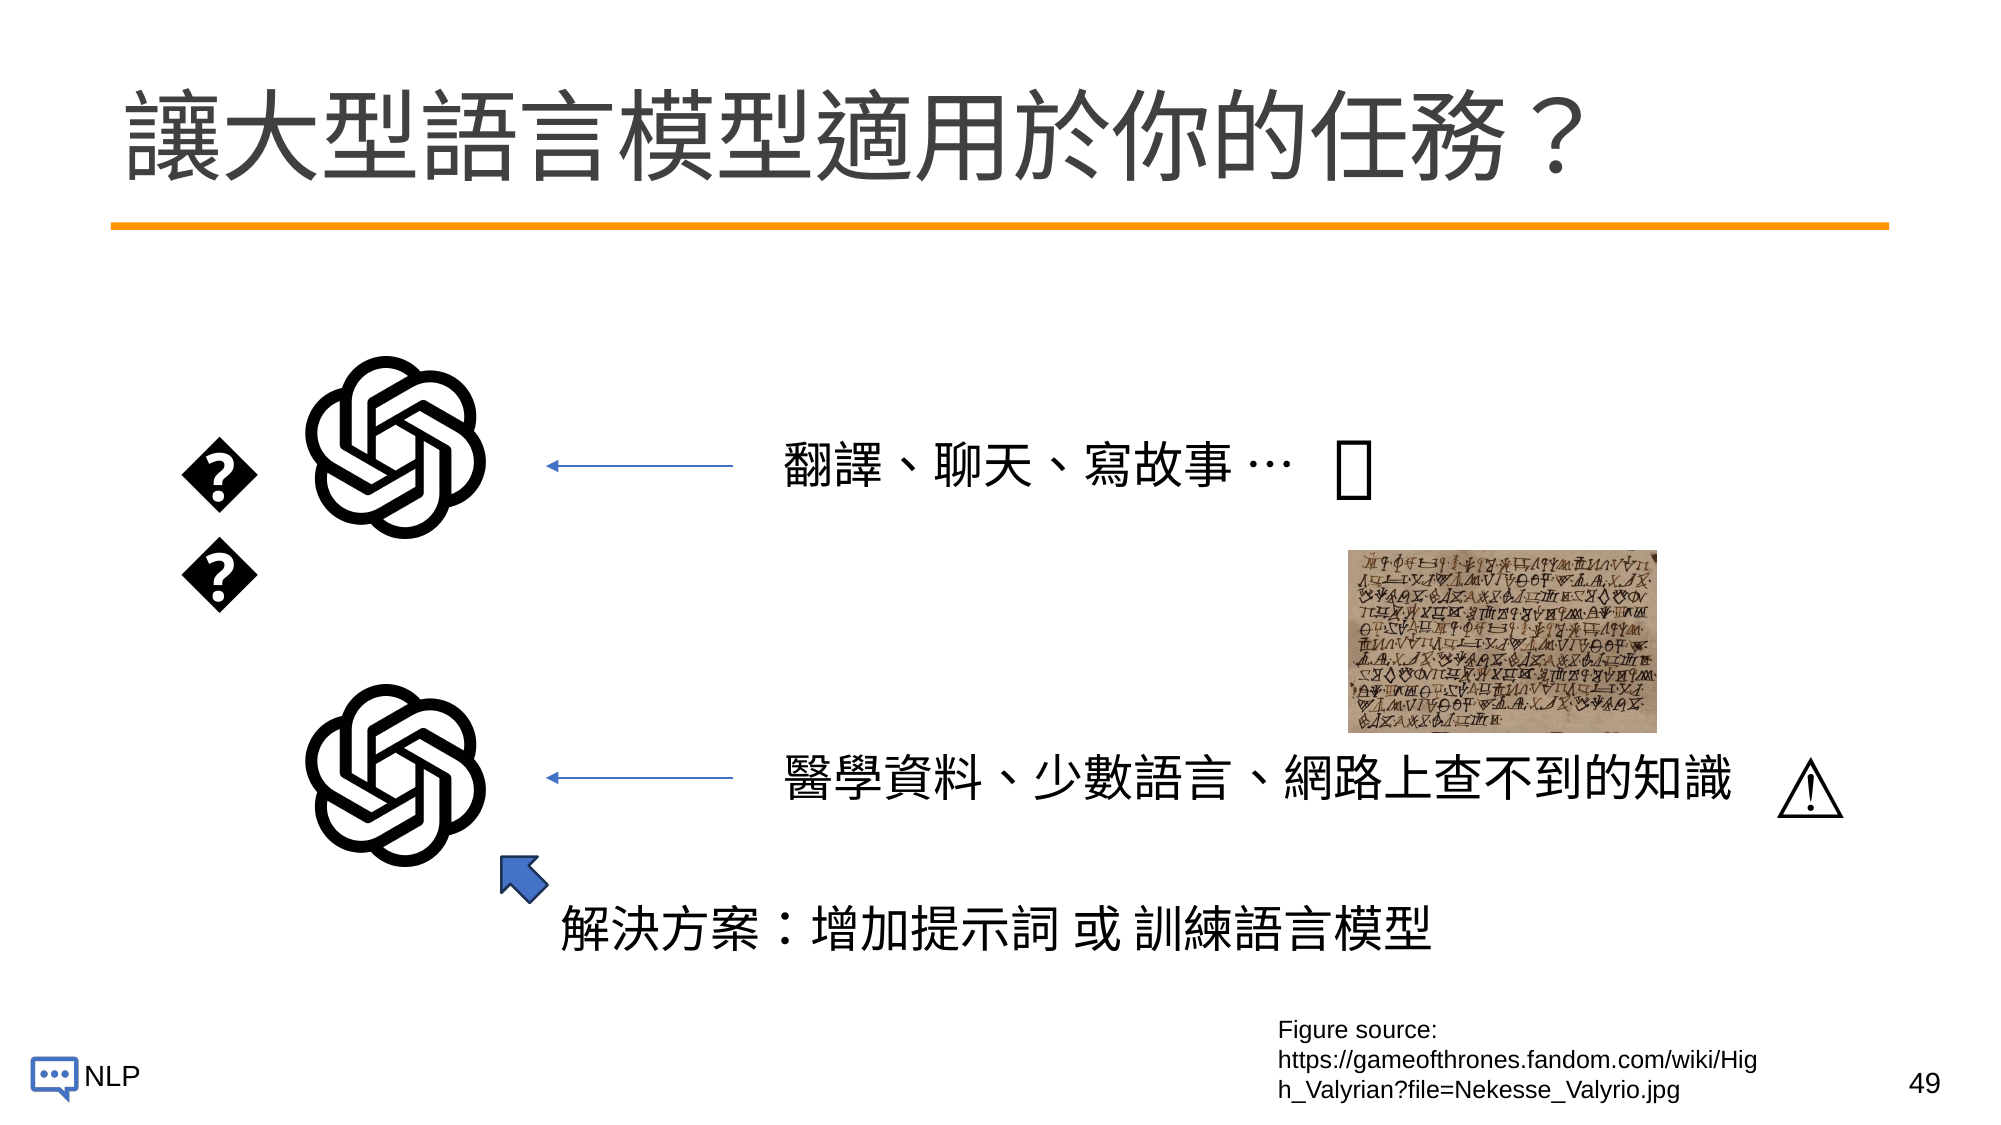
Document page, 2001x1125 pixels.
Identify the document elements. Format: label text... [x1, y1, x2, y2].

text_box 翻譯、聊天、寫故事 … [769, 425, 1314, 501]
text_box 醫學資料、少數語言、網路上查不到的知識 [769, 738, 1756, 814]
text_box 📚 [163, 410, 281, 625]
text_box ⚠️ [1759, 728, 1876, 843]
picture [304, 683, 488, 867]
slide_number 49 [1740, 1052, 1957, 1113]
title 讓大型語言模型適用於你的任務？ [107, 58, 1899, 228]
picture [23, 1047, 86, 1110]
text_box Figure source: https://gameofthrones.fandom.com/wiki/High_Valyrian?file=Nekesse_Valyrio.jpg [1263, 1006, 1781, 1111]
text_box 解決方案：增加提示詞 或 訓練語言模型 [546, 890, 1645, 966]
picture [304, 356, 488, 540]
picture [1347, 549, 1658, 733]
text_box 💪 [1314, 410, 1431, 525]
text_box [500, 855, 549, 904]
